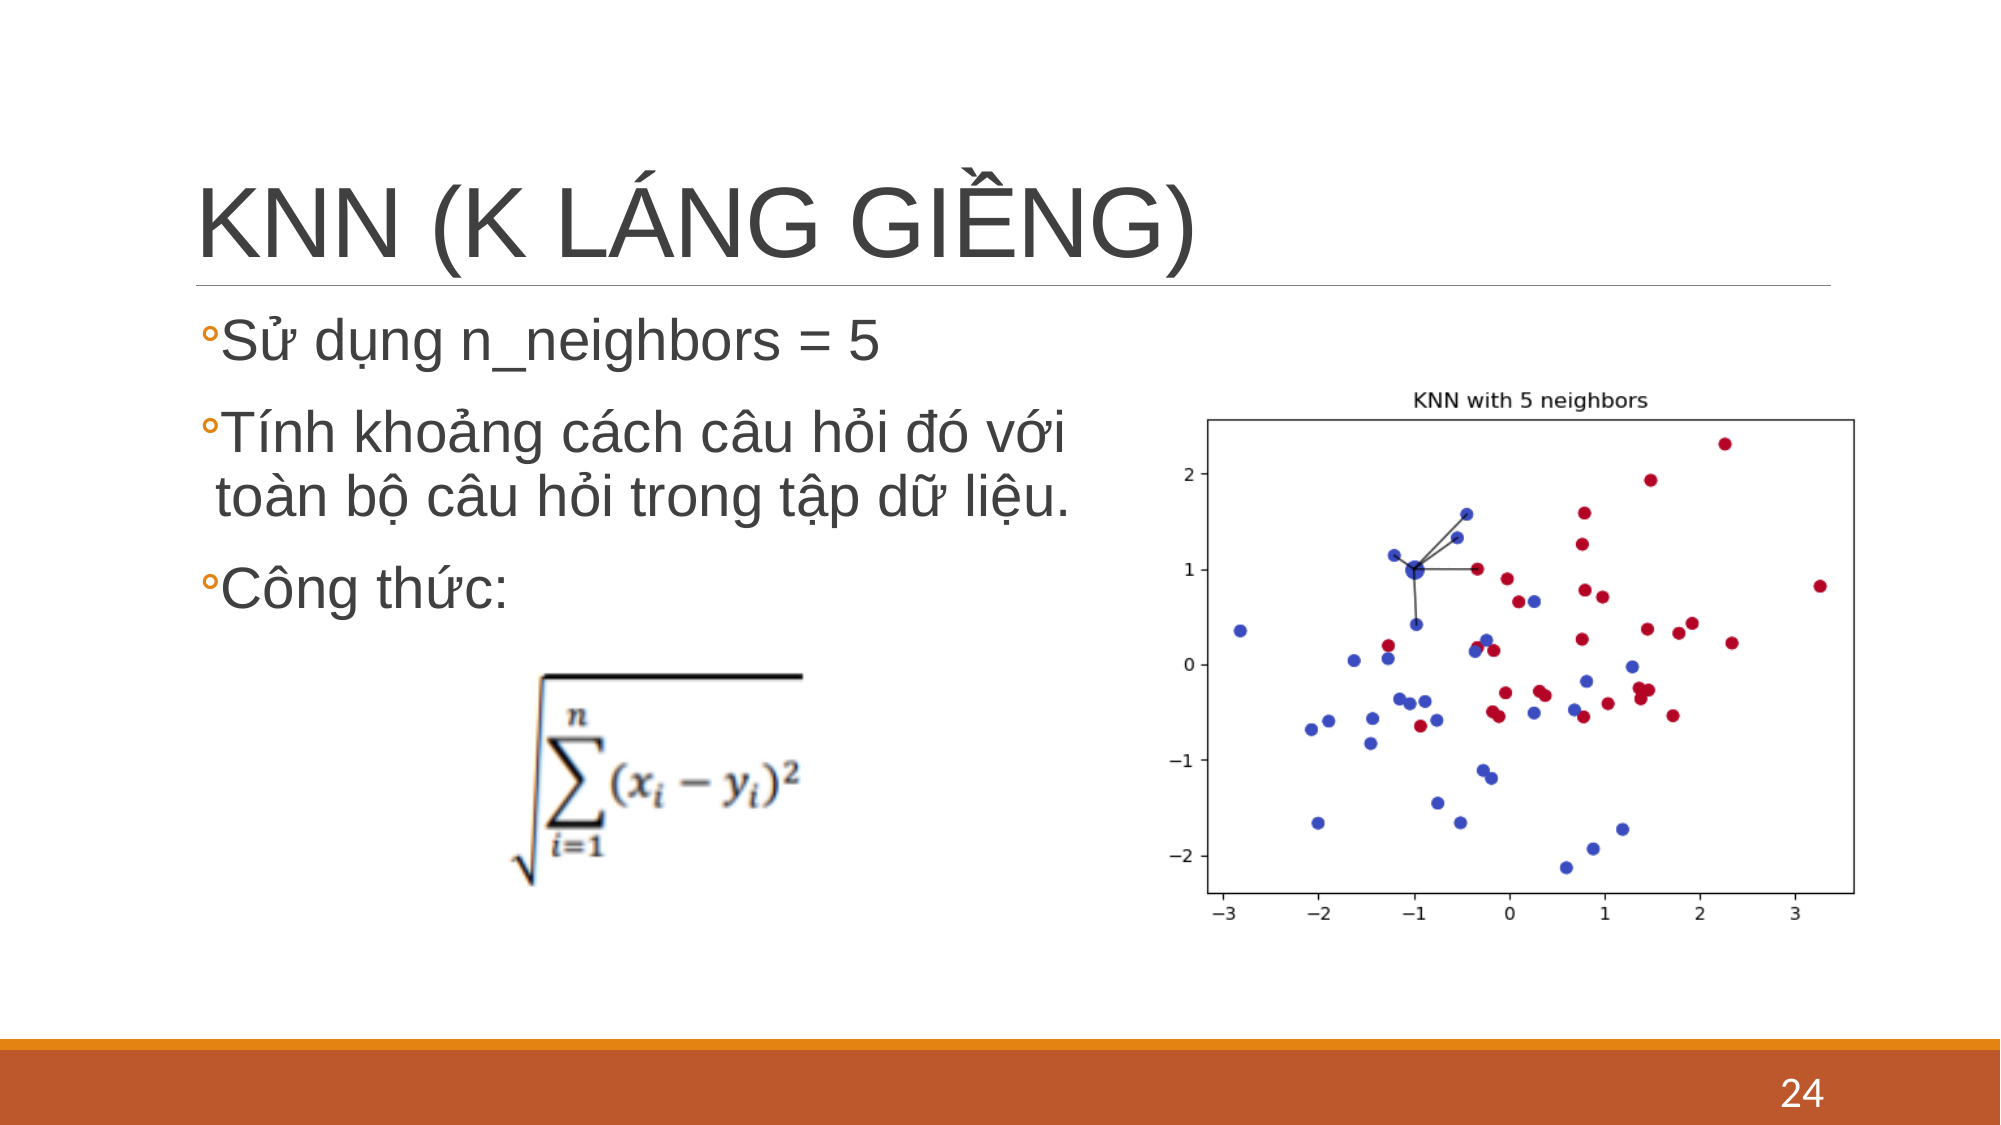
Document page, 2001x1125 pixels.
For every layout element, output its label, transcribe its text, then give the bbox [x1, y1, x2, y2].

slide_number 24 [1624, 1059, 1840, 1120]
picture [467, 652, 837, 922]
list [1102, 345, 1938, 961]
title Knn (k láng giềng) [180, 47, 1830, 285]
list Sử dụng n_neighbors = 5 Tính khoảng cách câu hỏi đó với toàn bộ câu hỏi trong tập dữ liệu. Công thức: [200, 303, 1146, 1042]
